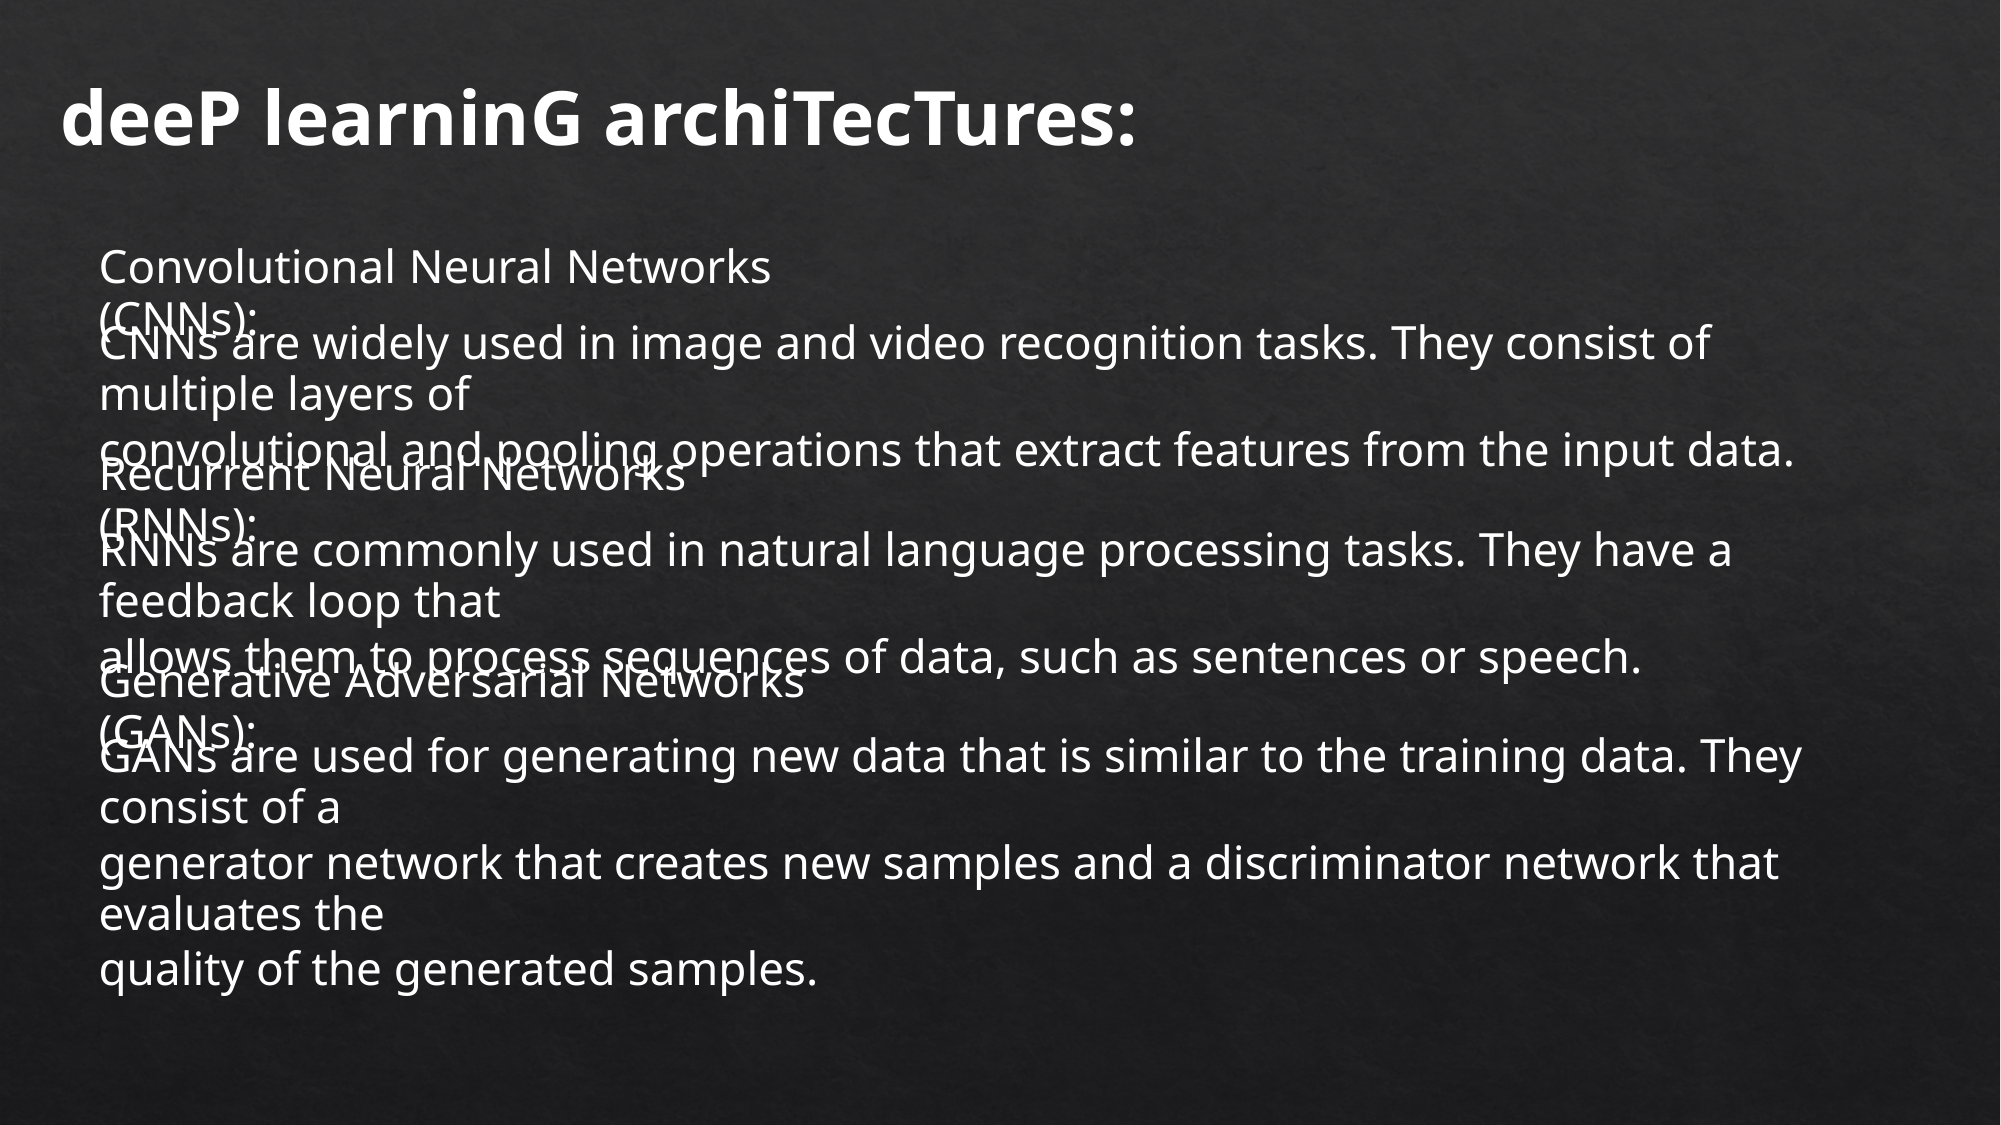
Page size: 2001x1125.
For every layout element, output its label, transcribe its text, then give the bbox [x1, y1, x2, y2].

text_box Generative Adversarial Networks (GANs): [98, 655, 973, 731]
text_box Convolutional Neural Networks (CNNs): [98, 242, 936, 317]
text_box RNNs are commonly used in natural language processing tasks. They have a feedback loop that allows them to process sequences of data, such as sentences or speech. [98, 524, 1907, 683]
text_box Recurrent Neural Networks (RNNs): [98, 448, 855, 524]
text_box deeP learninG archiTecTures: [60, 76, 1258, 161]
text_box GANs are used for generating new data that is similar to the training data. They consist of a generator network that creates new samples and a discriminator network that evaluates the quality of the generated samples. [98, 731, 1848, 995]
text_box CNNs are widely used in image and video recognition tasks. They consist of multiple layers of convolutional and pooling operations that extract features from the input data. [98, 317, 1880, 476]
